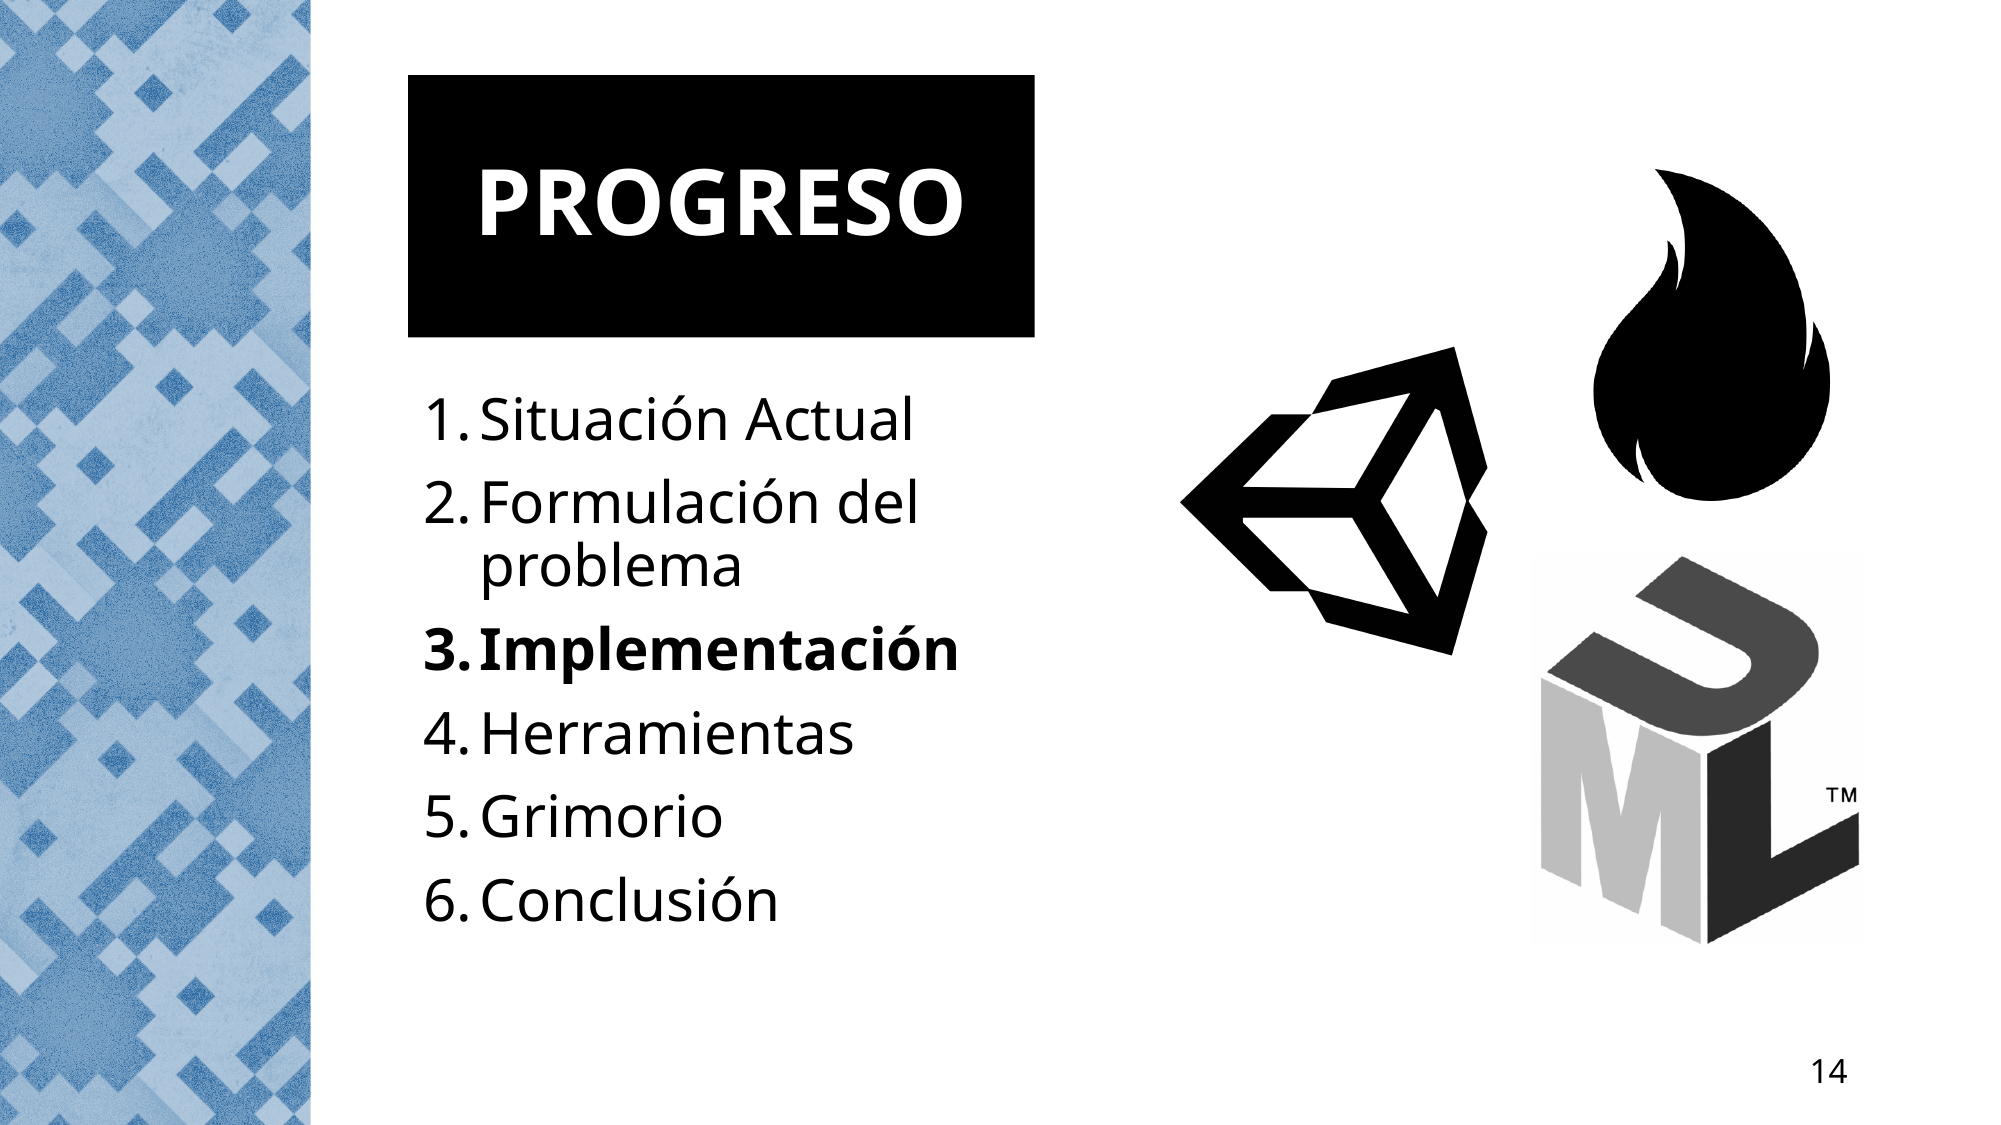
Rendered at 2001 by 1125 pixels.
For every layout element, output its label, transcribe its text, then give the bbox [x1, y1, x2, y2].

list Situación Actual Formulación del problema Implementación Herramientas Grimorio Conclusión [408, 361, 1035, 963]
slide_number 14 [1412, 1042, 1863, 1103]
picture [1522, 145, 1901, 524]
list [1143, 311, 1523, 691]
title PROGRESO [408, 75, 1035, 338]
picture [1531, 554, 1902, 963]
